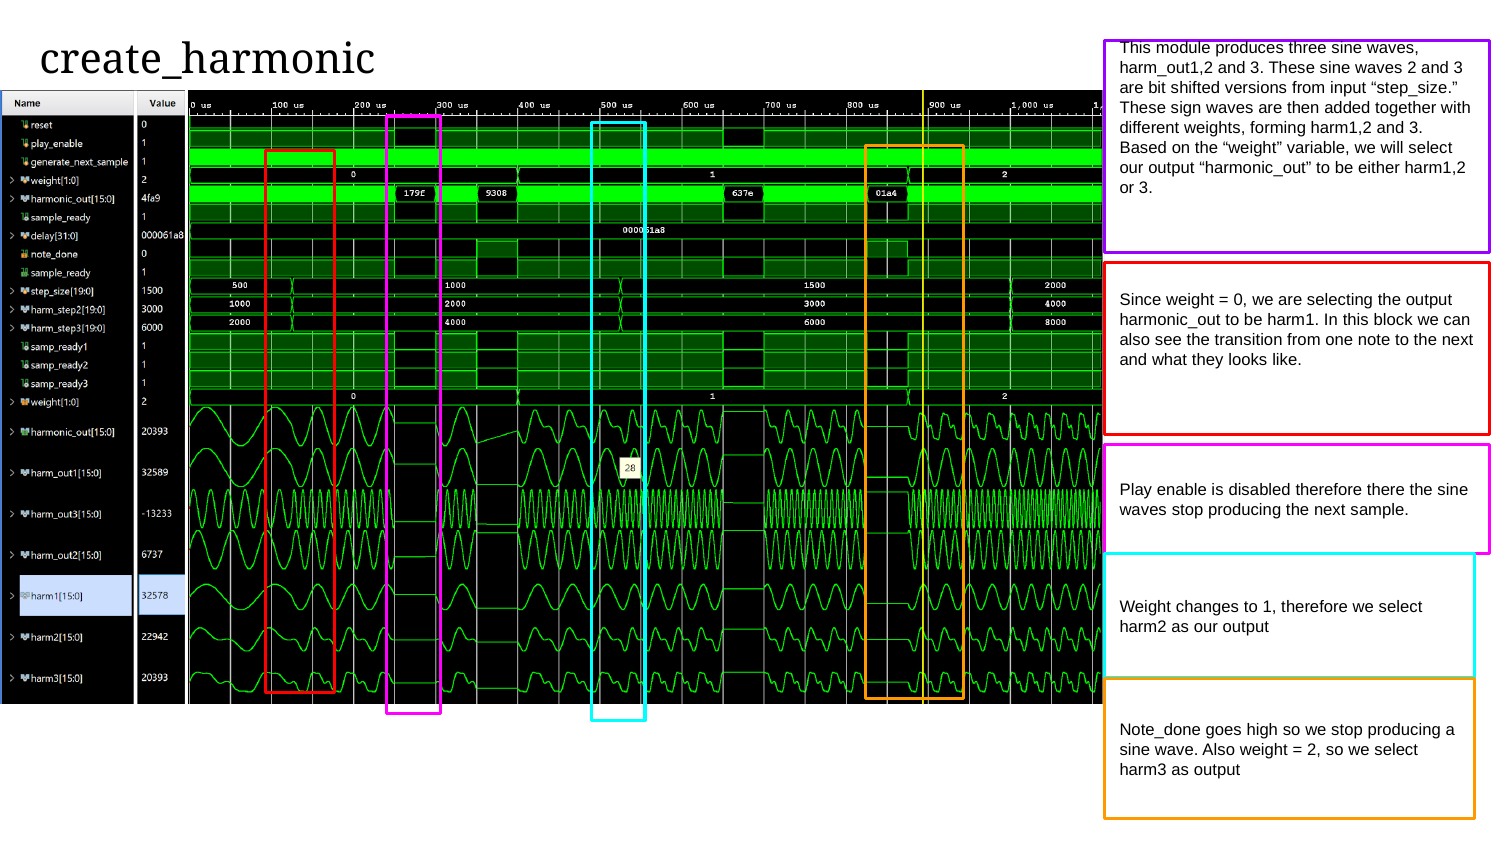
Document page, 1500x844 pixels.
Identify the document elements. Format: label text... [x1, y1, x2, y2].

text_box Since weight = 0, we are selecting the output harmonic_out to be harm1. In this block we can also see the transition from one note to the next and what they looks like. [1108, 262, 1490, 435]
title create_harmonic [24, 17, 1422, 89]
text_box Weight changes to 1, therefore we select harm2 as our output [1108, 553, 1475, 678]
text_box Play enable is disabled therefore there the sine waves stop producing the next sample. [1108, 444, 1490, 554]
text_box [591, 712, 645, 721]
text_box Note_done goes high so we stop producing a sine wave. Also weight = 2, so we select harm3 as output [1104, 678, 1475, 819]
picture [0, 89, 1105, 704]
text_box This module produces three sine waves, harm_out1,2 and 3. These sine waves 2 and 3 are bit shifted versions from input “step_size.” These sign waves are then added together with different weights, forming harm1,2 and 3. Based on the “weight” variable, we will select our output “harmonic_out” to be either harm1,2 or 3. [1104, 40, 1490, 253]
